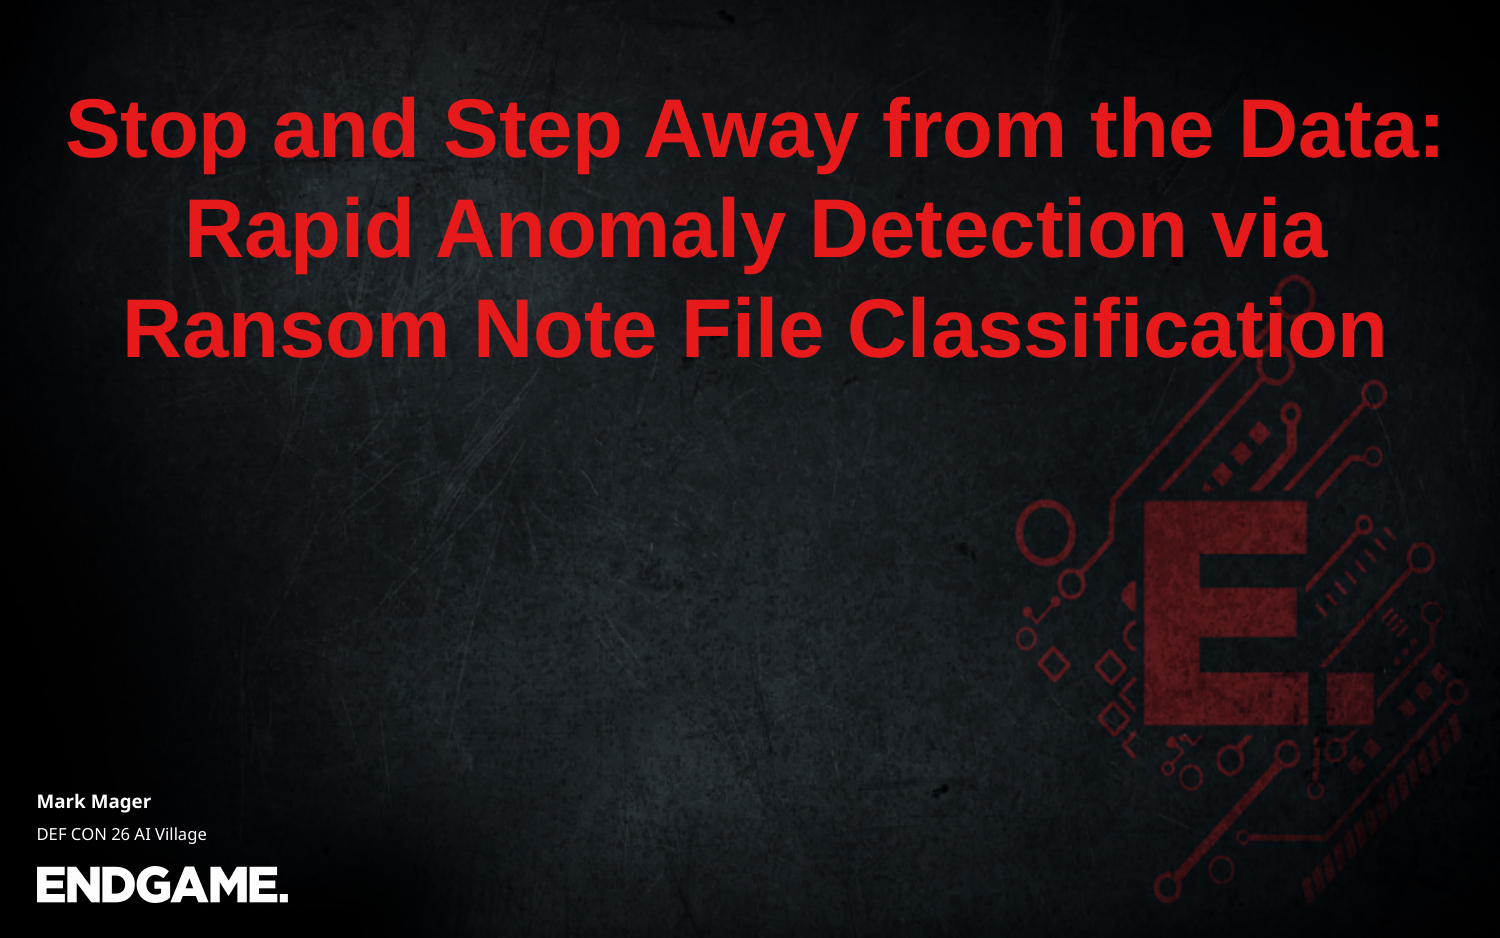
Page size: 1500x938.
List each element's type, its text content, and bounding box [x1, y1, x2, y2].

picture [0, 0, 1500, 938]
text_box Mark Mager [24, 784, 659, 819]
text_box DEF CON 26 AI Village [24, 819, 659, 850]
subtitle Stop and Step Away from the Data: Rapid Anomaly Detection via Ransom Note File Classification [24, 68, 1488, 382]
